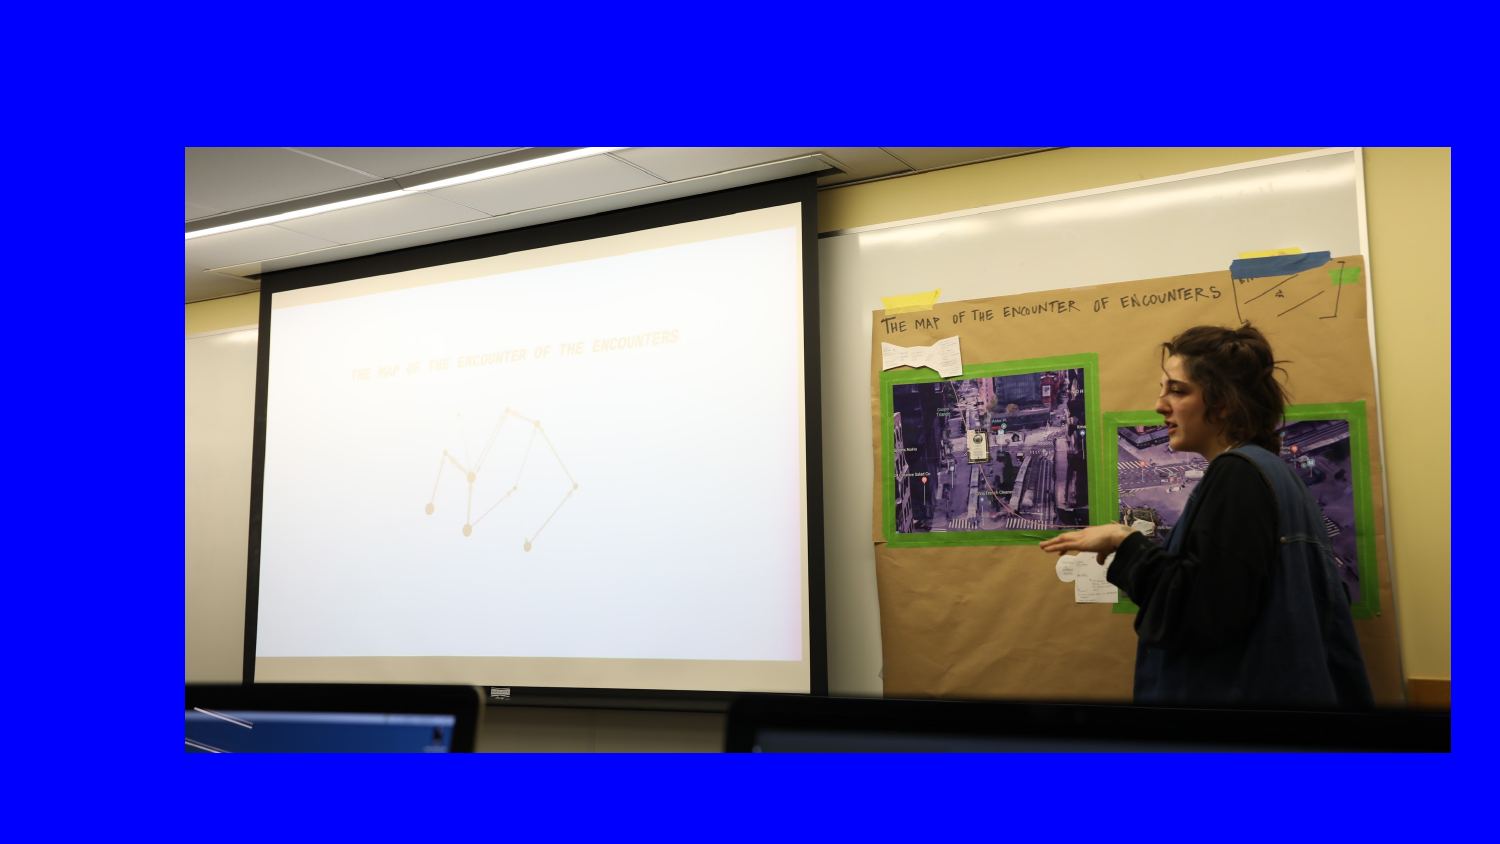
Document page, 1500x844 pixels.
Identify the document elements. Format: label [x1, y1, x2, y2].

picture [154, 147, 1452, 754]
